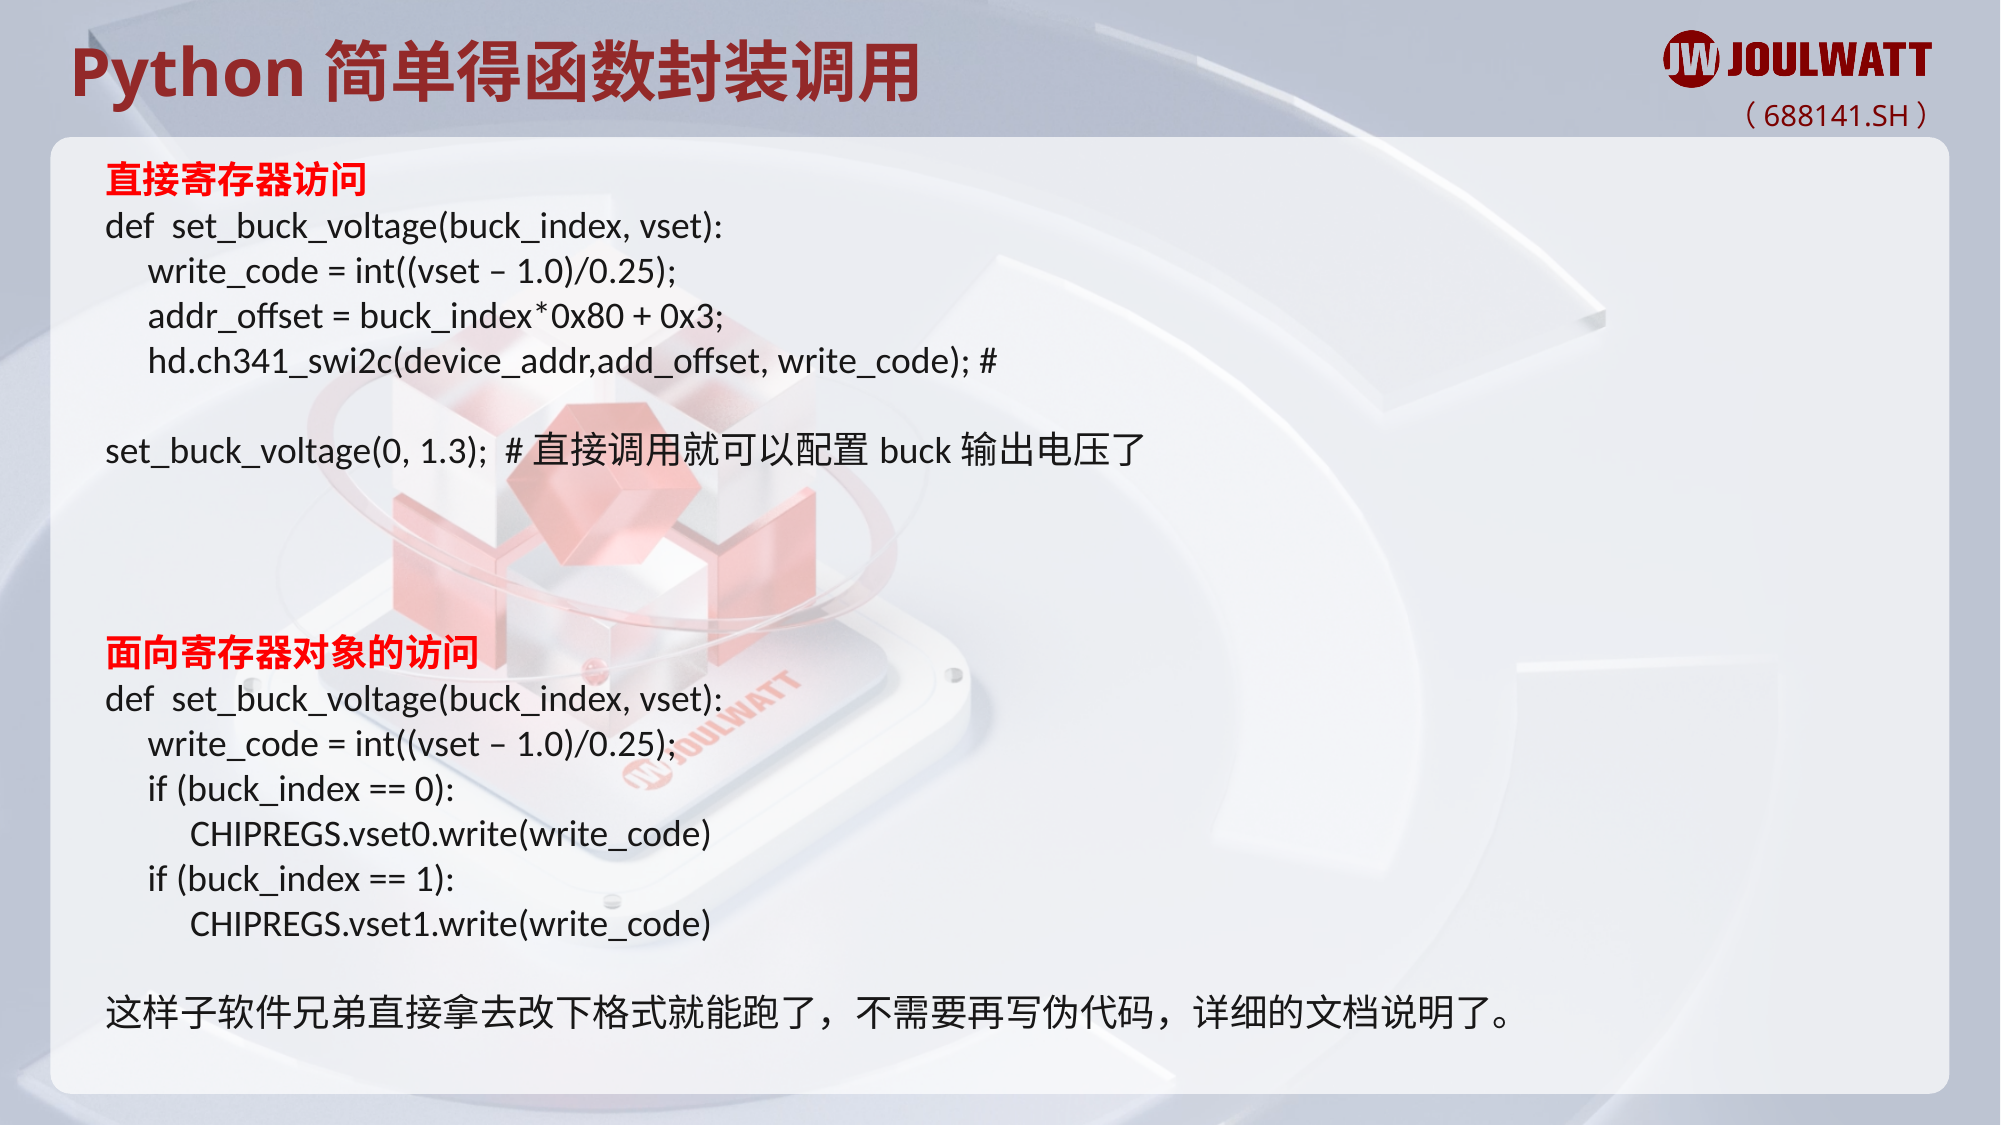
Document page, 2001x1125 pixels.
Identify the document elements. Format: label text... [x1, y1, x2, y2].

text_box Python简单得函数封装调用 [54, 22, 1434, 117]
text_box 直接寄存器访问 def set_buck_voltage(buck_index, vset): write_code = int((vset – 1.0)/0.25); addr_offset = buck_index*0x80 + 0x3; hd.ch341_swi2c(device_addr,add_offset, write_code); # set_buck_voltage(0, 1.3); #直接调用就可以配置buck输出电压了 [90, 148, 1674, 479]
picture [0, 0, 2001, 1125]
text_box 面向寄存器对象的访问 def set_buck_voltage(buck_index, vset): write_code = int((vset – 1.0)/0.25); if (buck_index == 0): CHIPREGS.vset0.write(write_code) if (buck_index == 1): CHIPREGS.vset1.write(write_code) 这样子软件兄弟直接拿去改下格式就能跑了，不需要再写伪代码，详细的文档说明了。 [90, 621, 1674, 1042]
